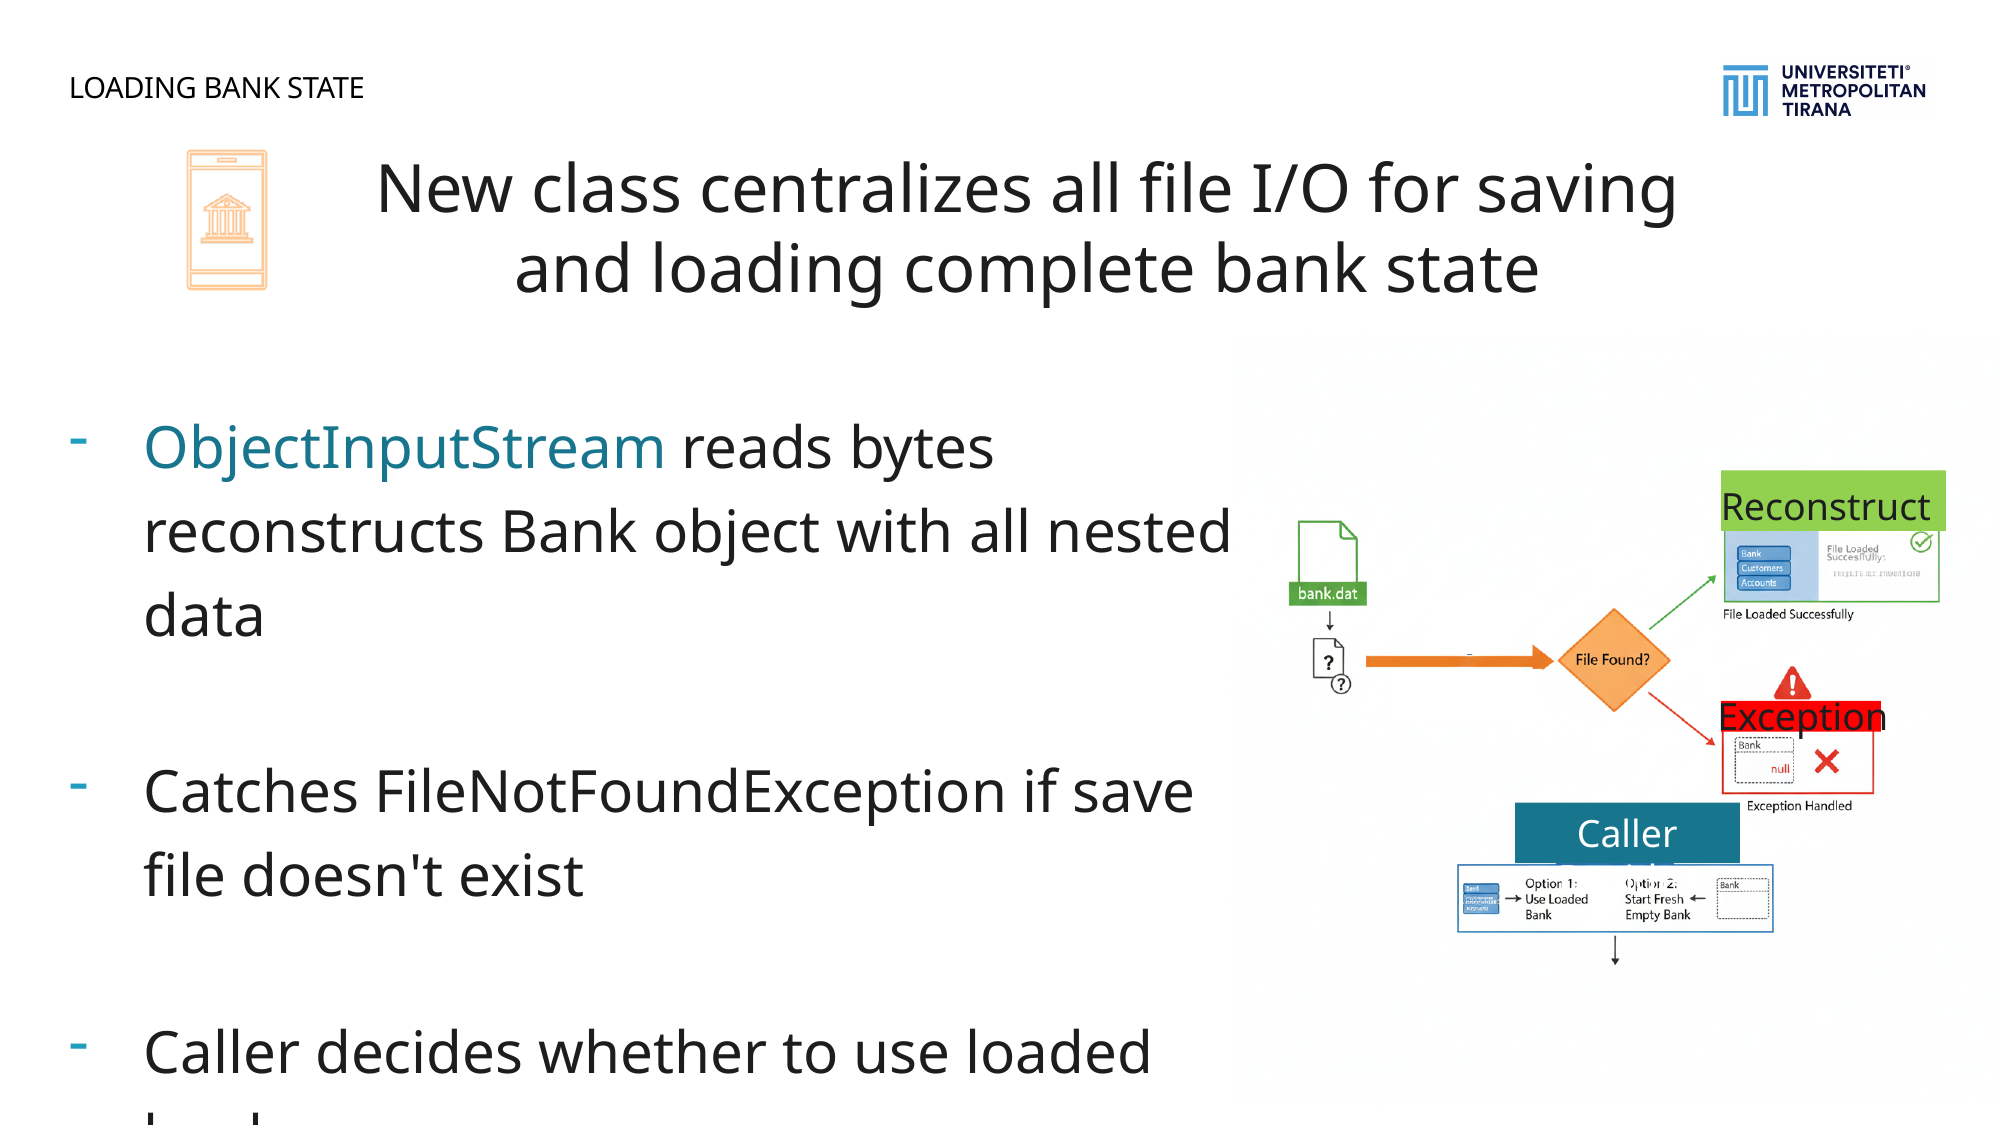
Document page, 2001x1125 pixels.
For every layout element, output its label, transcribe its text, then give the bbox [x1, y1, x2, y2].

picture [1230, 334, 2000, 1105]
list loading Bank State [69, 55, 1931, 120]
list ObjectInputStream reads bytes reconstructs Bank object with all nested data Catches FileNotFoundException if save file doesn't exist Caller decides whether to use loaded bank or start fresh empty bank [69, 396, 1230, 655]
text_box New class centralizes all file I/O for saving and loading complete bank state [301, 138, 1755, 314]
picture [1721, 60, 1931, 120]
picture [151, 144, 302, 295]
